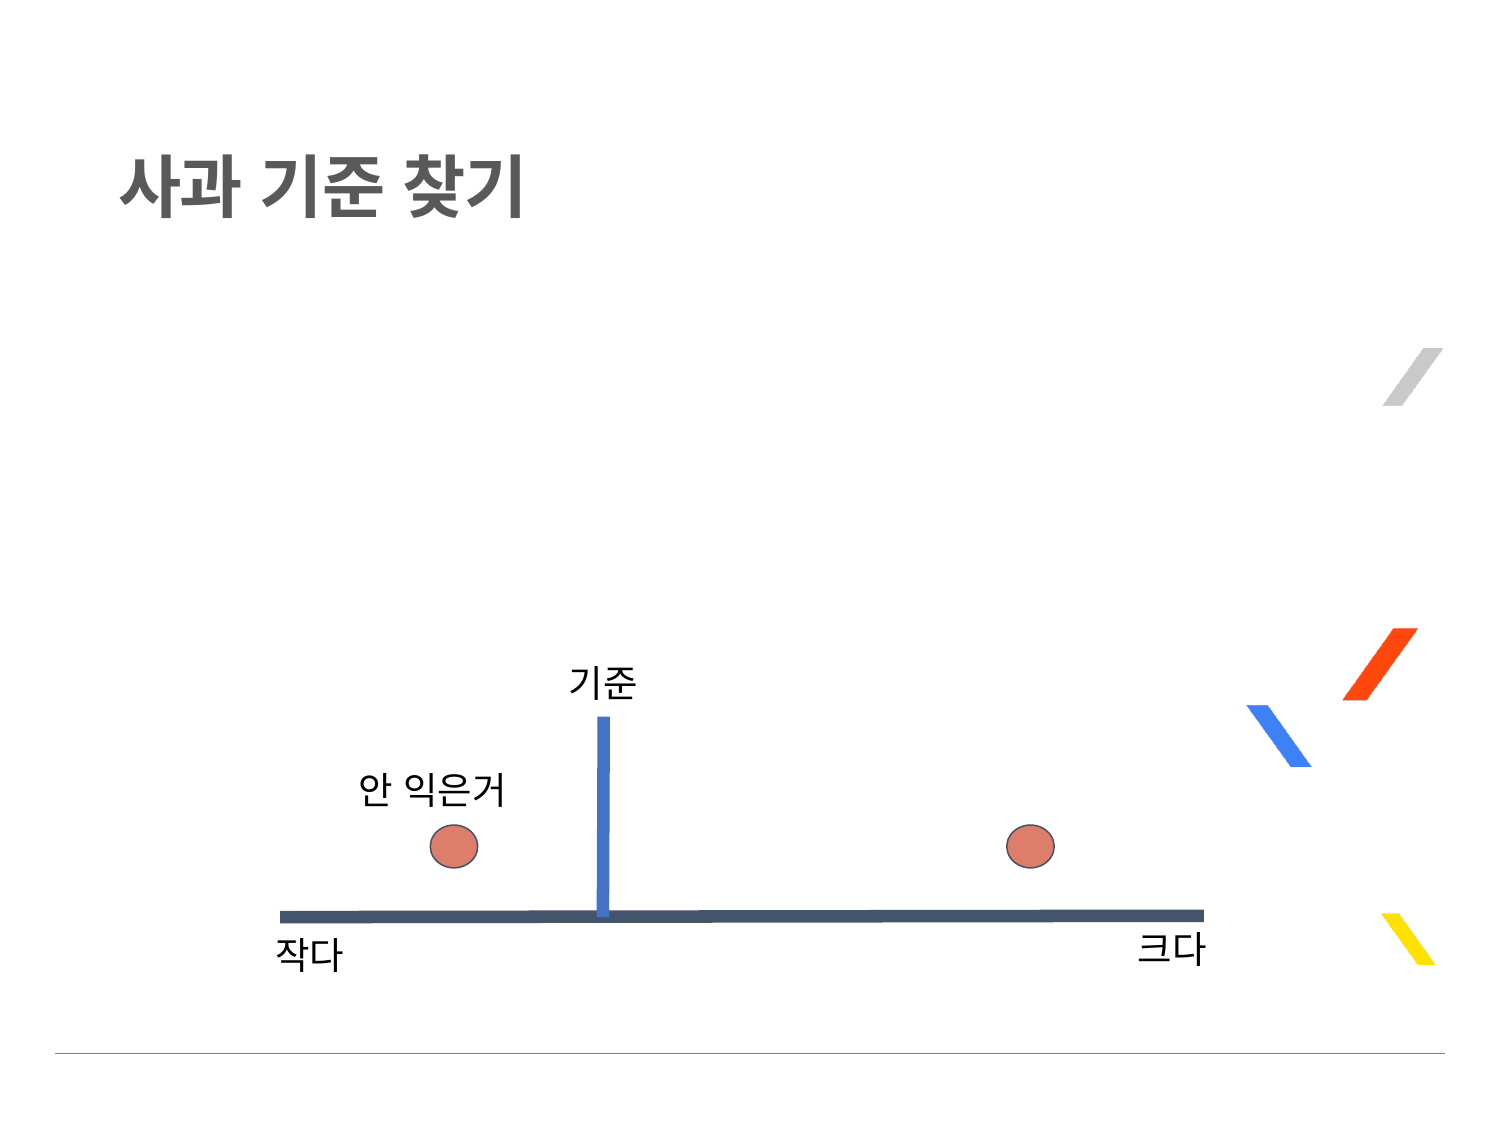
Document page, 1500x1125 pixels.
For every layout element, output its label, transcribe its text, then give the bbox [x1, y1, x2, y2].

text_box 안 익은거 [343, 751, 541, 810]
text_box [541, 644, 665, 918]
title 사과 기준 찾기 [103, 137, 1397, 244]
text_box [1006, 825, 1055, 868]
text_box 작다 [260, 917, 384, 976]
picture [1246, 348, 1443, 965]
text_box 크다 [1122, 910, 1246, 969]
text_box [430, 825, 478, 868]
